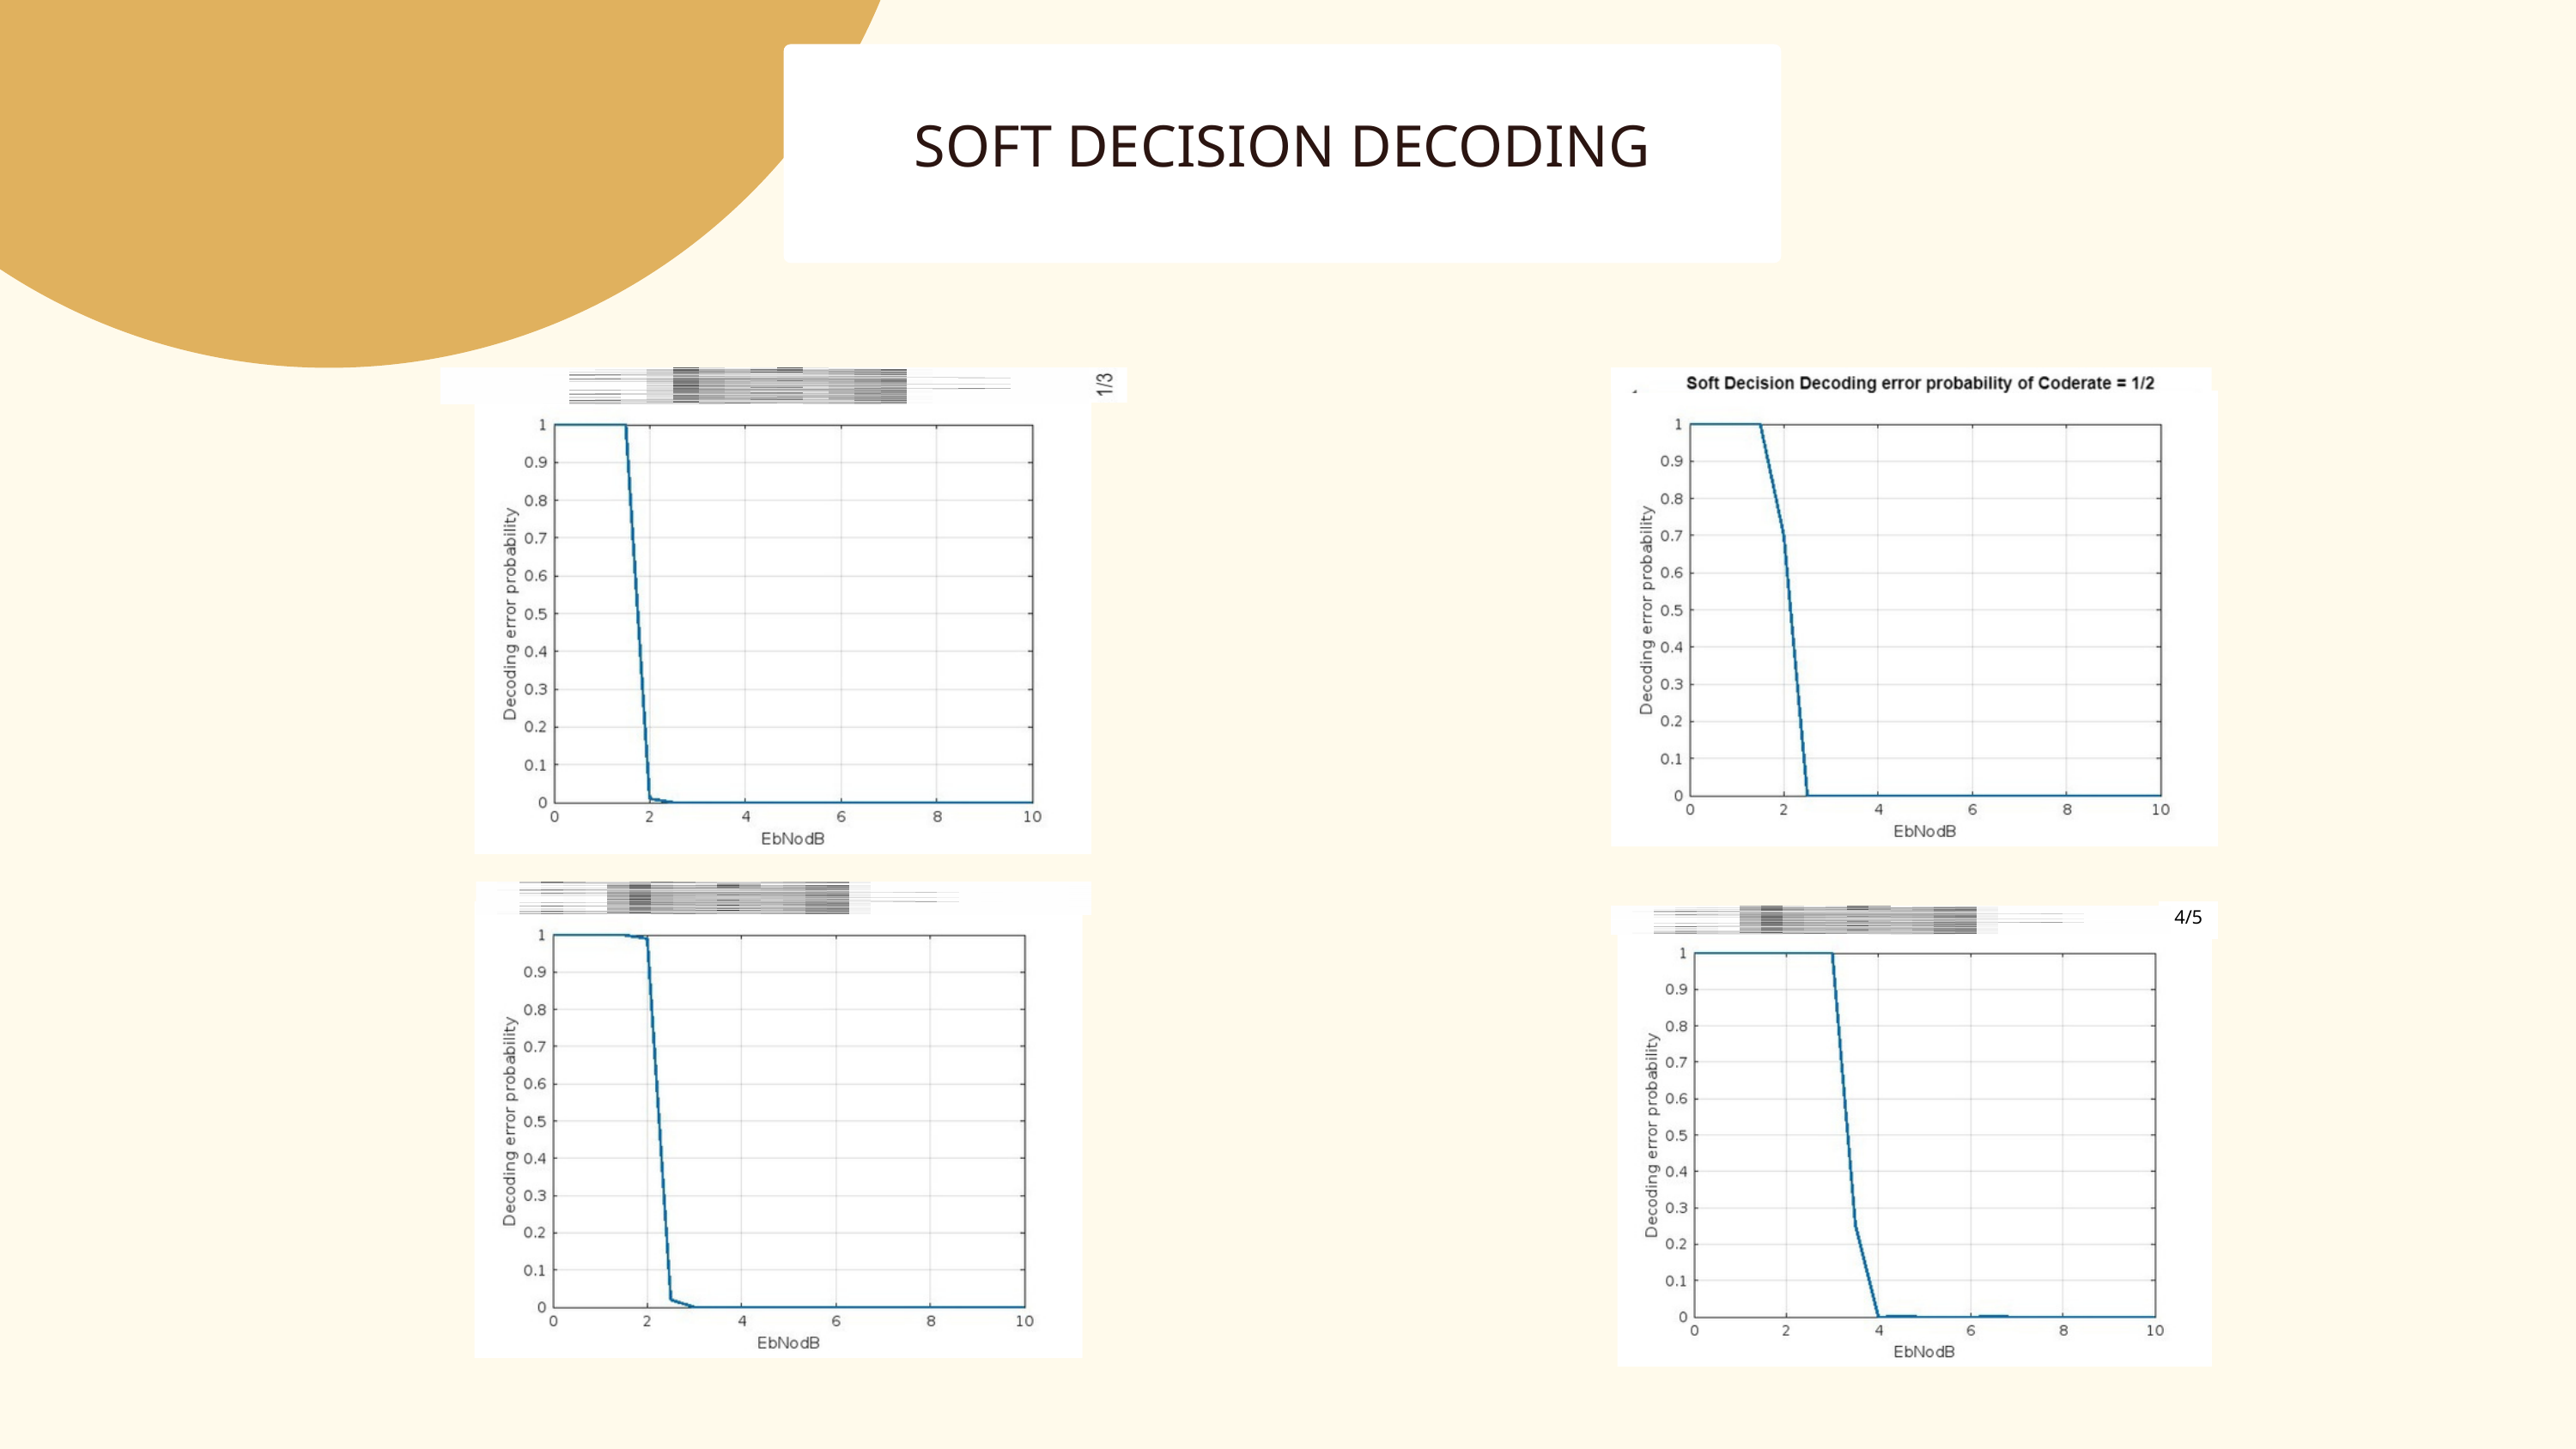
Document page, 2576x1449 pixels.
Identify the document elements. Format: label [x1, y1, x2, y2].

text_box [1610, 367, 2219, 847]
text_box [440, 367, 1127, 854]
text_box [783, 44, 1782, 264]
text_box [474, 901, 1083, 1358]
text_box [476, 882, 1091, 915]
text_box [1610, 900, 2219, 1367]
text_box [0, 0, 927, 368]
